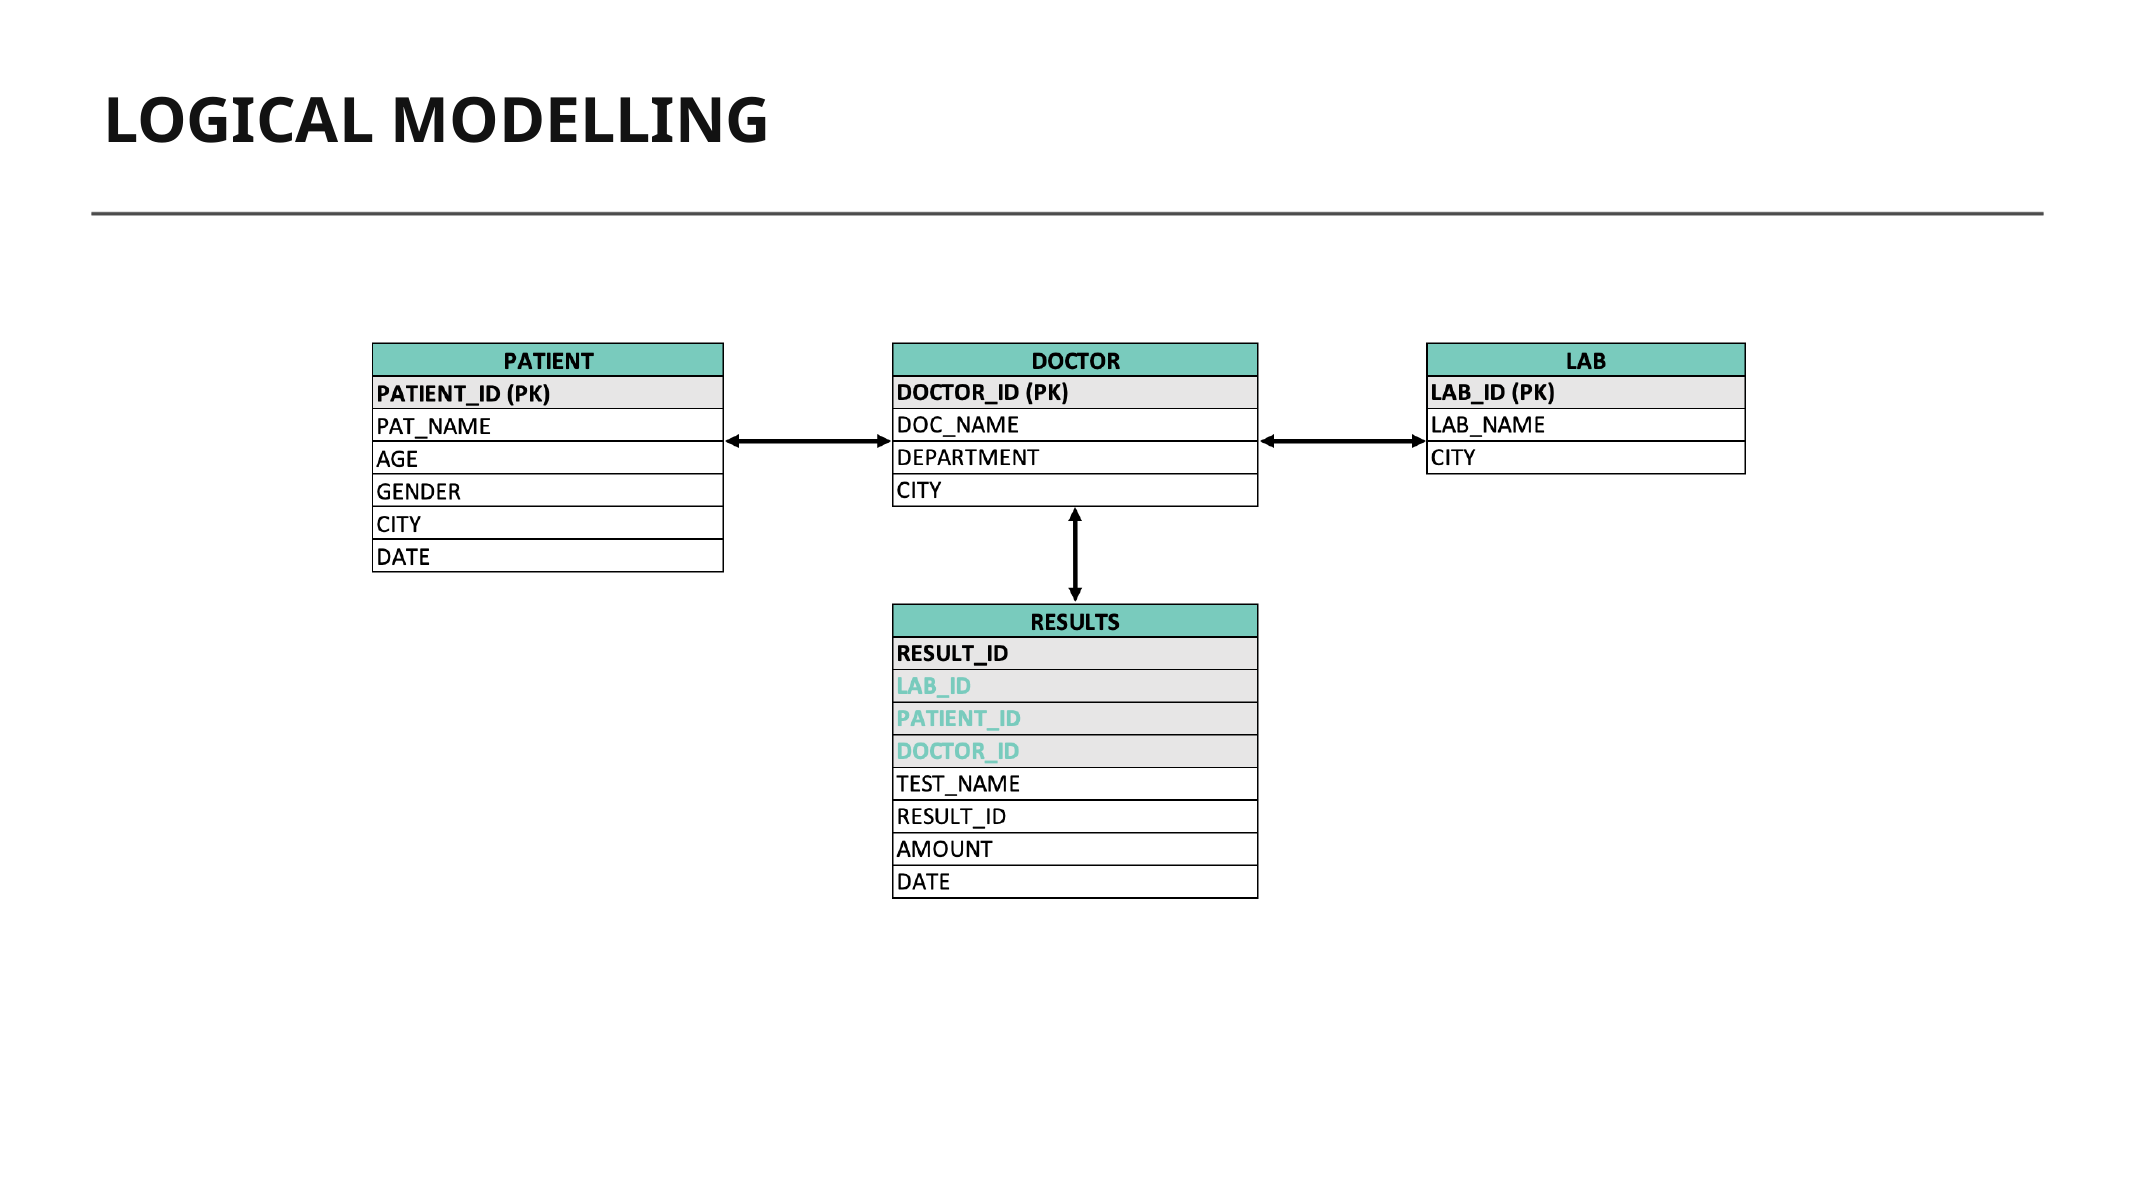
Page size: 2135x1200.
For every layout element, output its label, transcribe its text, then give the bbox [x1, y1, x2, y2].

picture [306, 297, 1828, 918]
text_box LOGICAL MODELLING [87, 64, 1108, 171]
picture [62, 198, 2072, 230]
